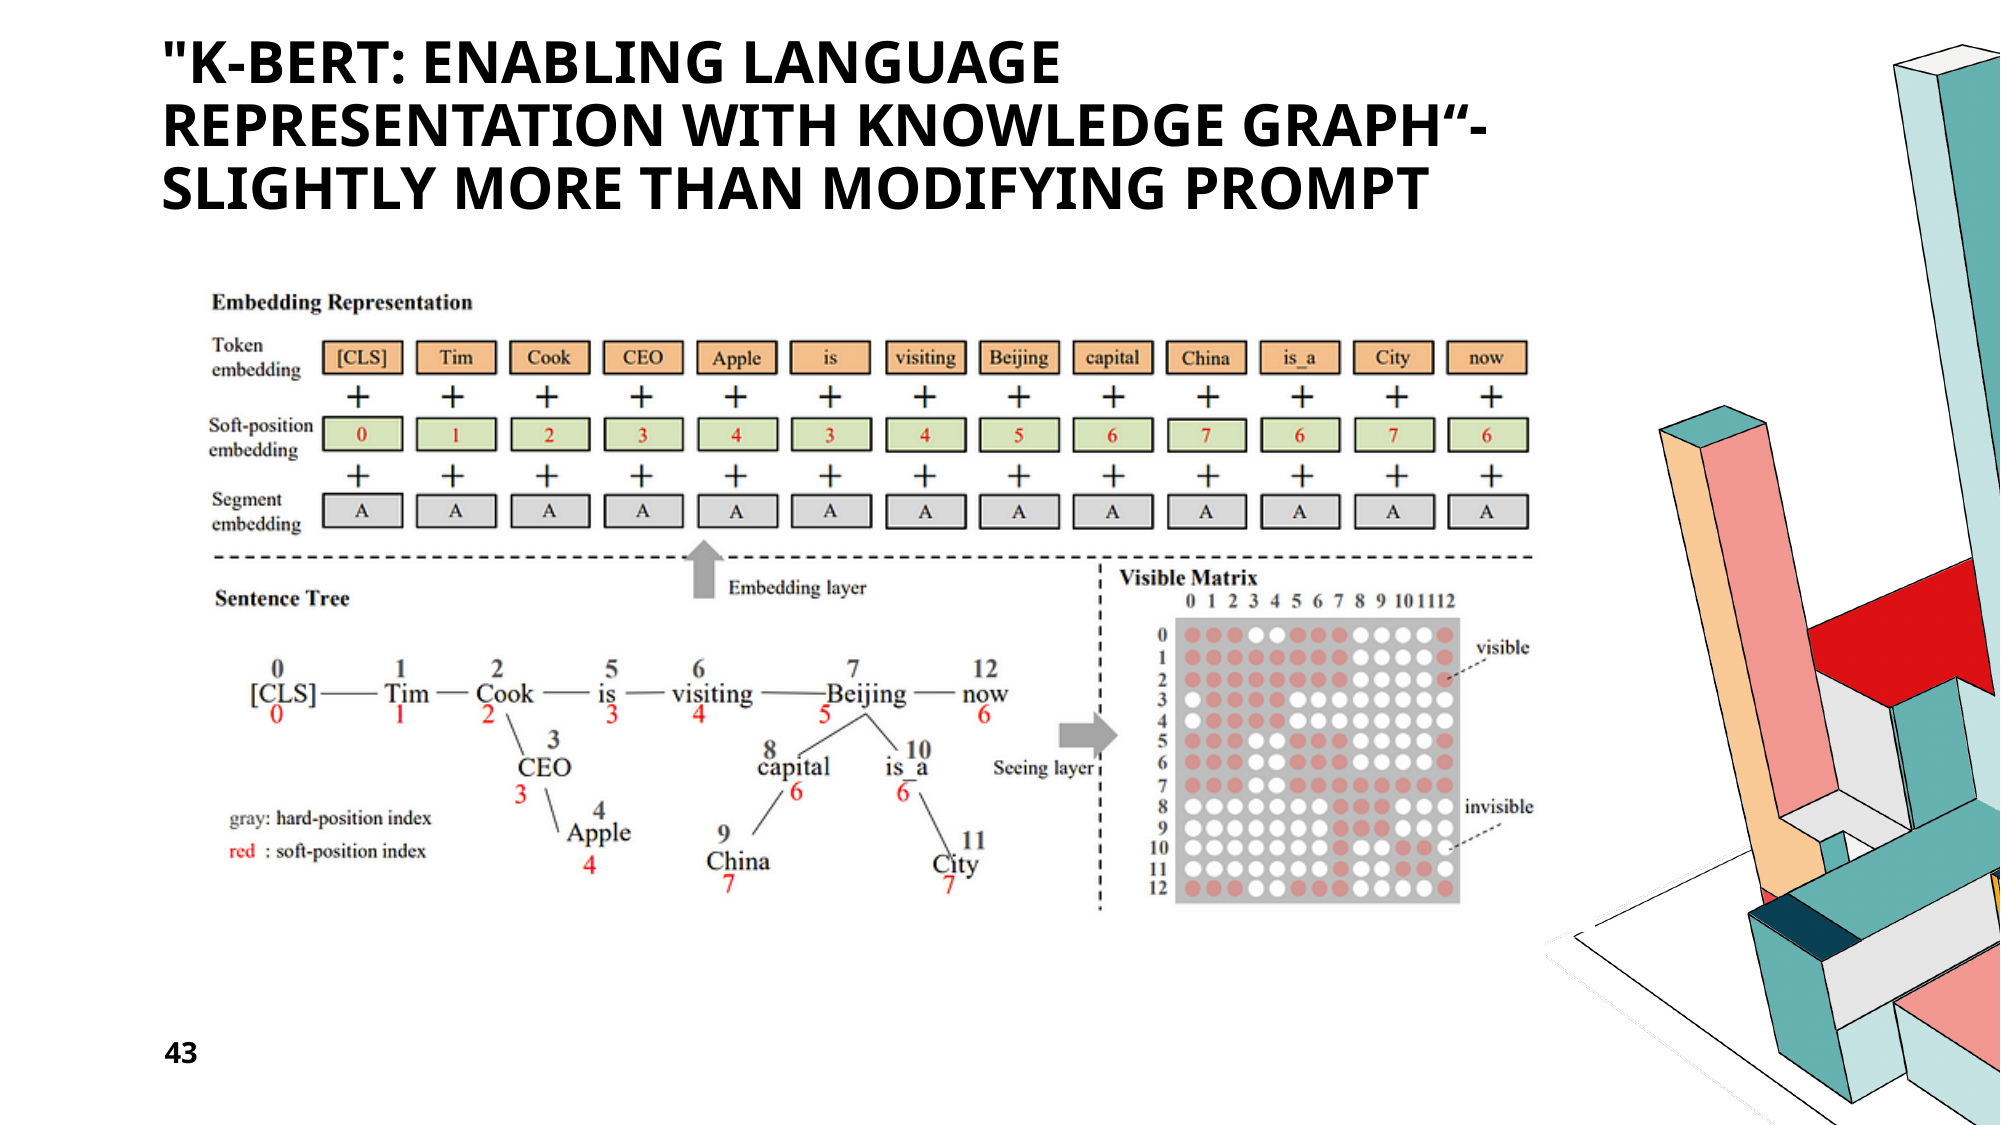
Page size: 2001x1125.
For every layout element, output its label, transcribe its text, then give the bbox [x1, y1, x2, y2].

title "K-BERT: Enabling Language Representation with Knowledge Graph“-Slightly more than modifying prompt [146, 11, 1508, 230]
picture [154, 43, 2000, 1125]
slide_number 43 [149, 1024, 588, 1085]
